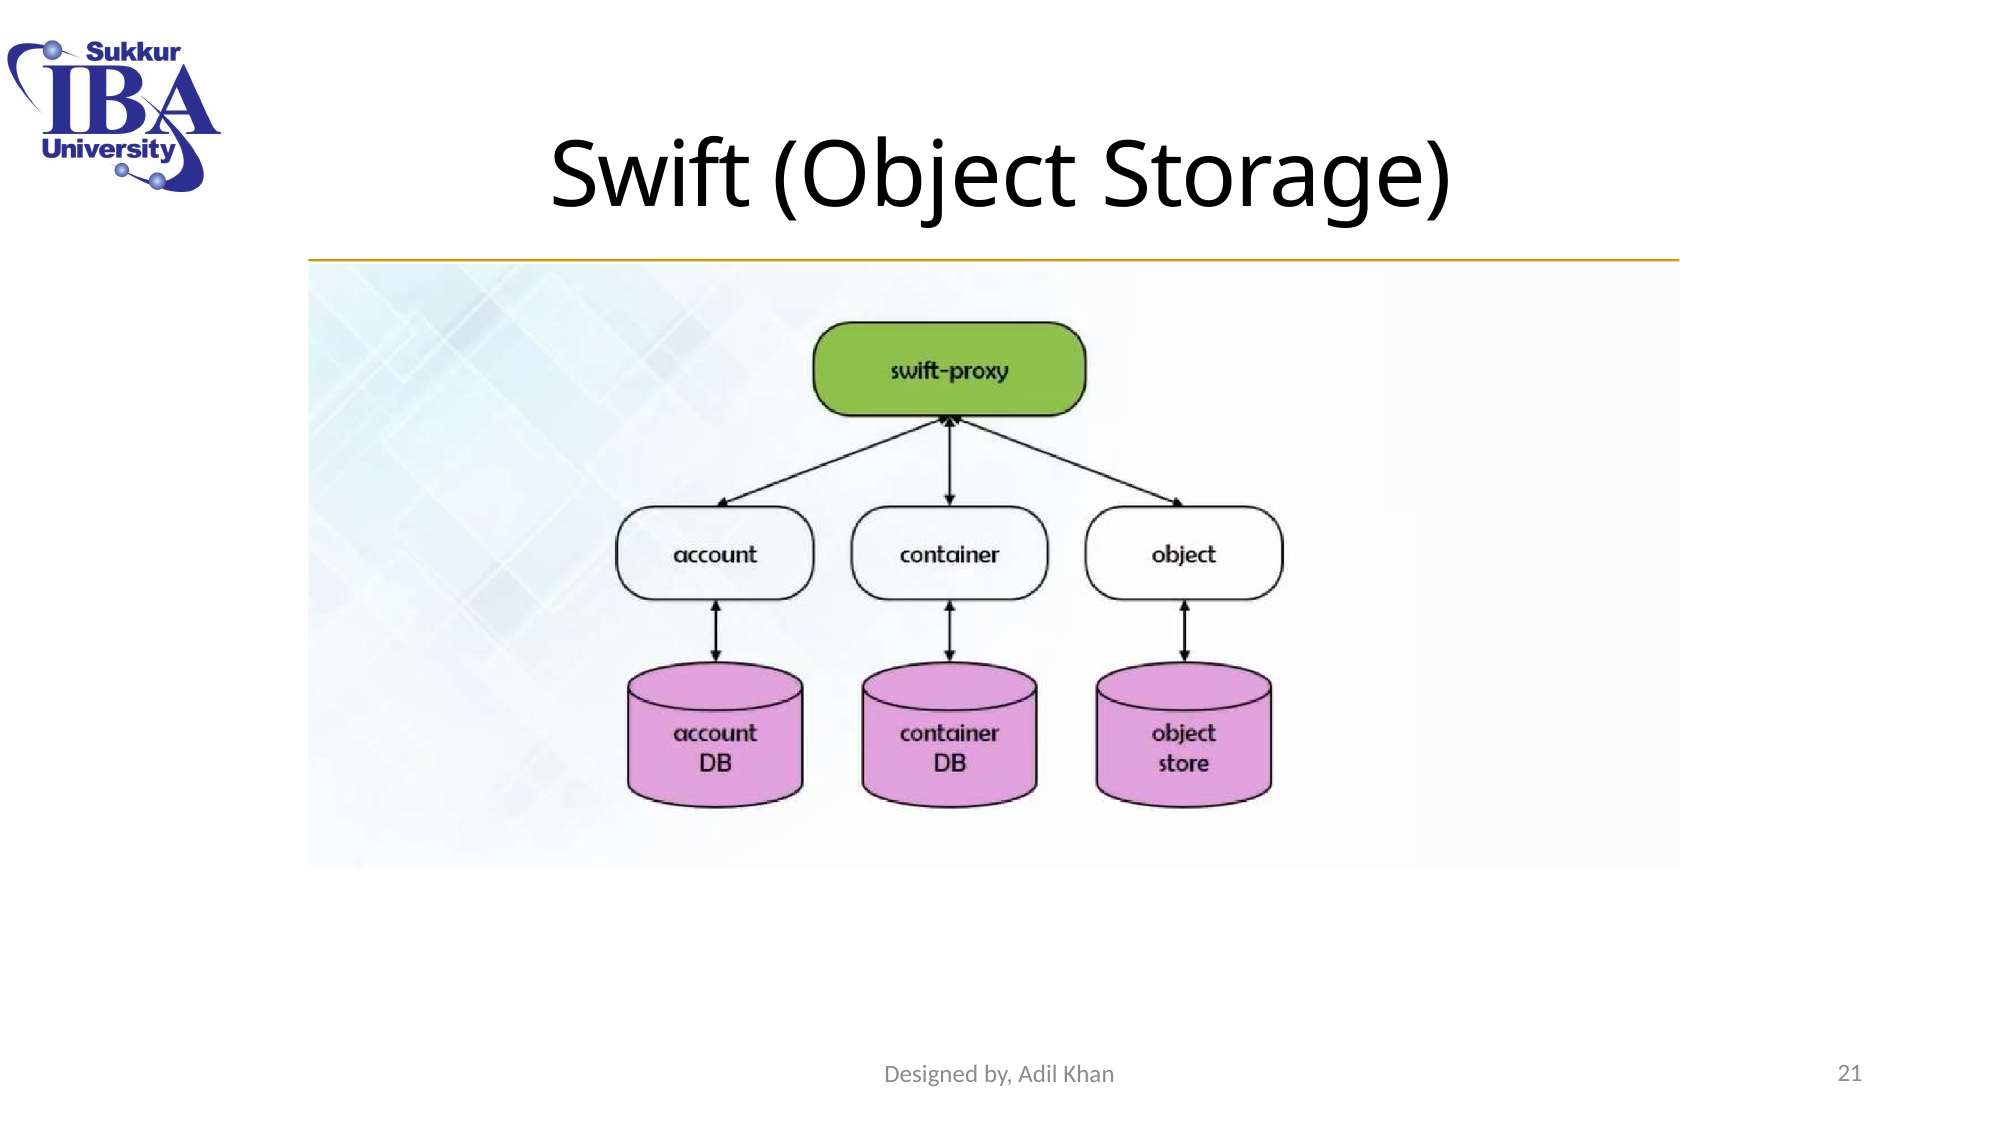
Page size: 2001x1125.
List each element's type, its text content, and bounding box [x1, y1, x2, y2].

title Swift (Object Storage) [137, 73, 1863, 264]
picture [1, 3, 227, 229]
footer Designed by, Adil Khan [662, 1042, 1338, 1103]
text_box [308, 259, 1680, 869]
slide_number 21 [1412, 746, 1863, 1125]
